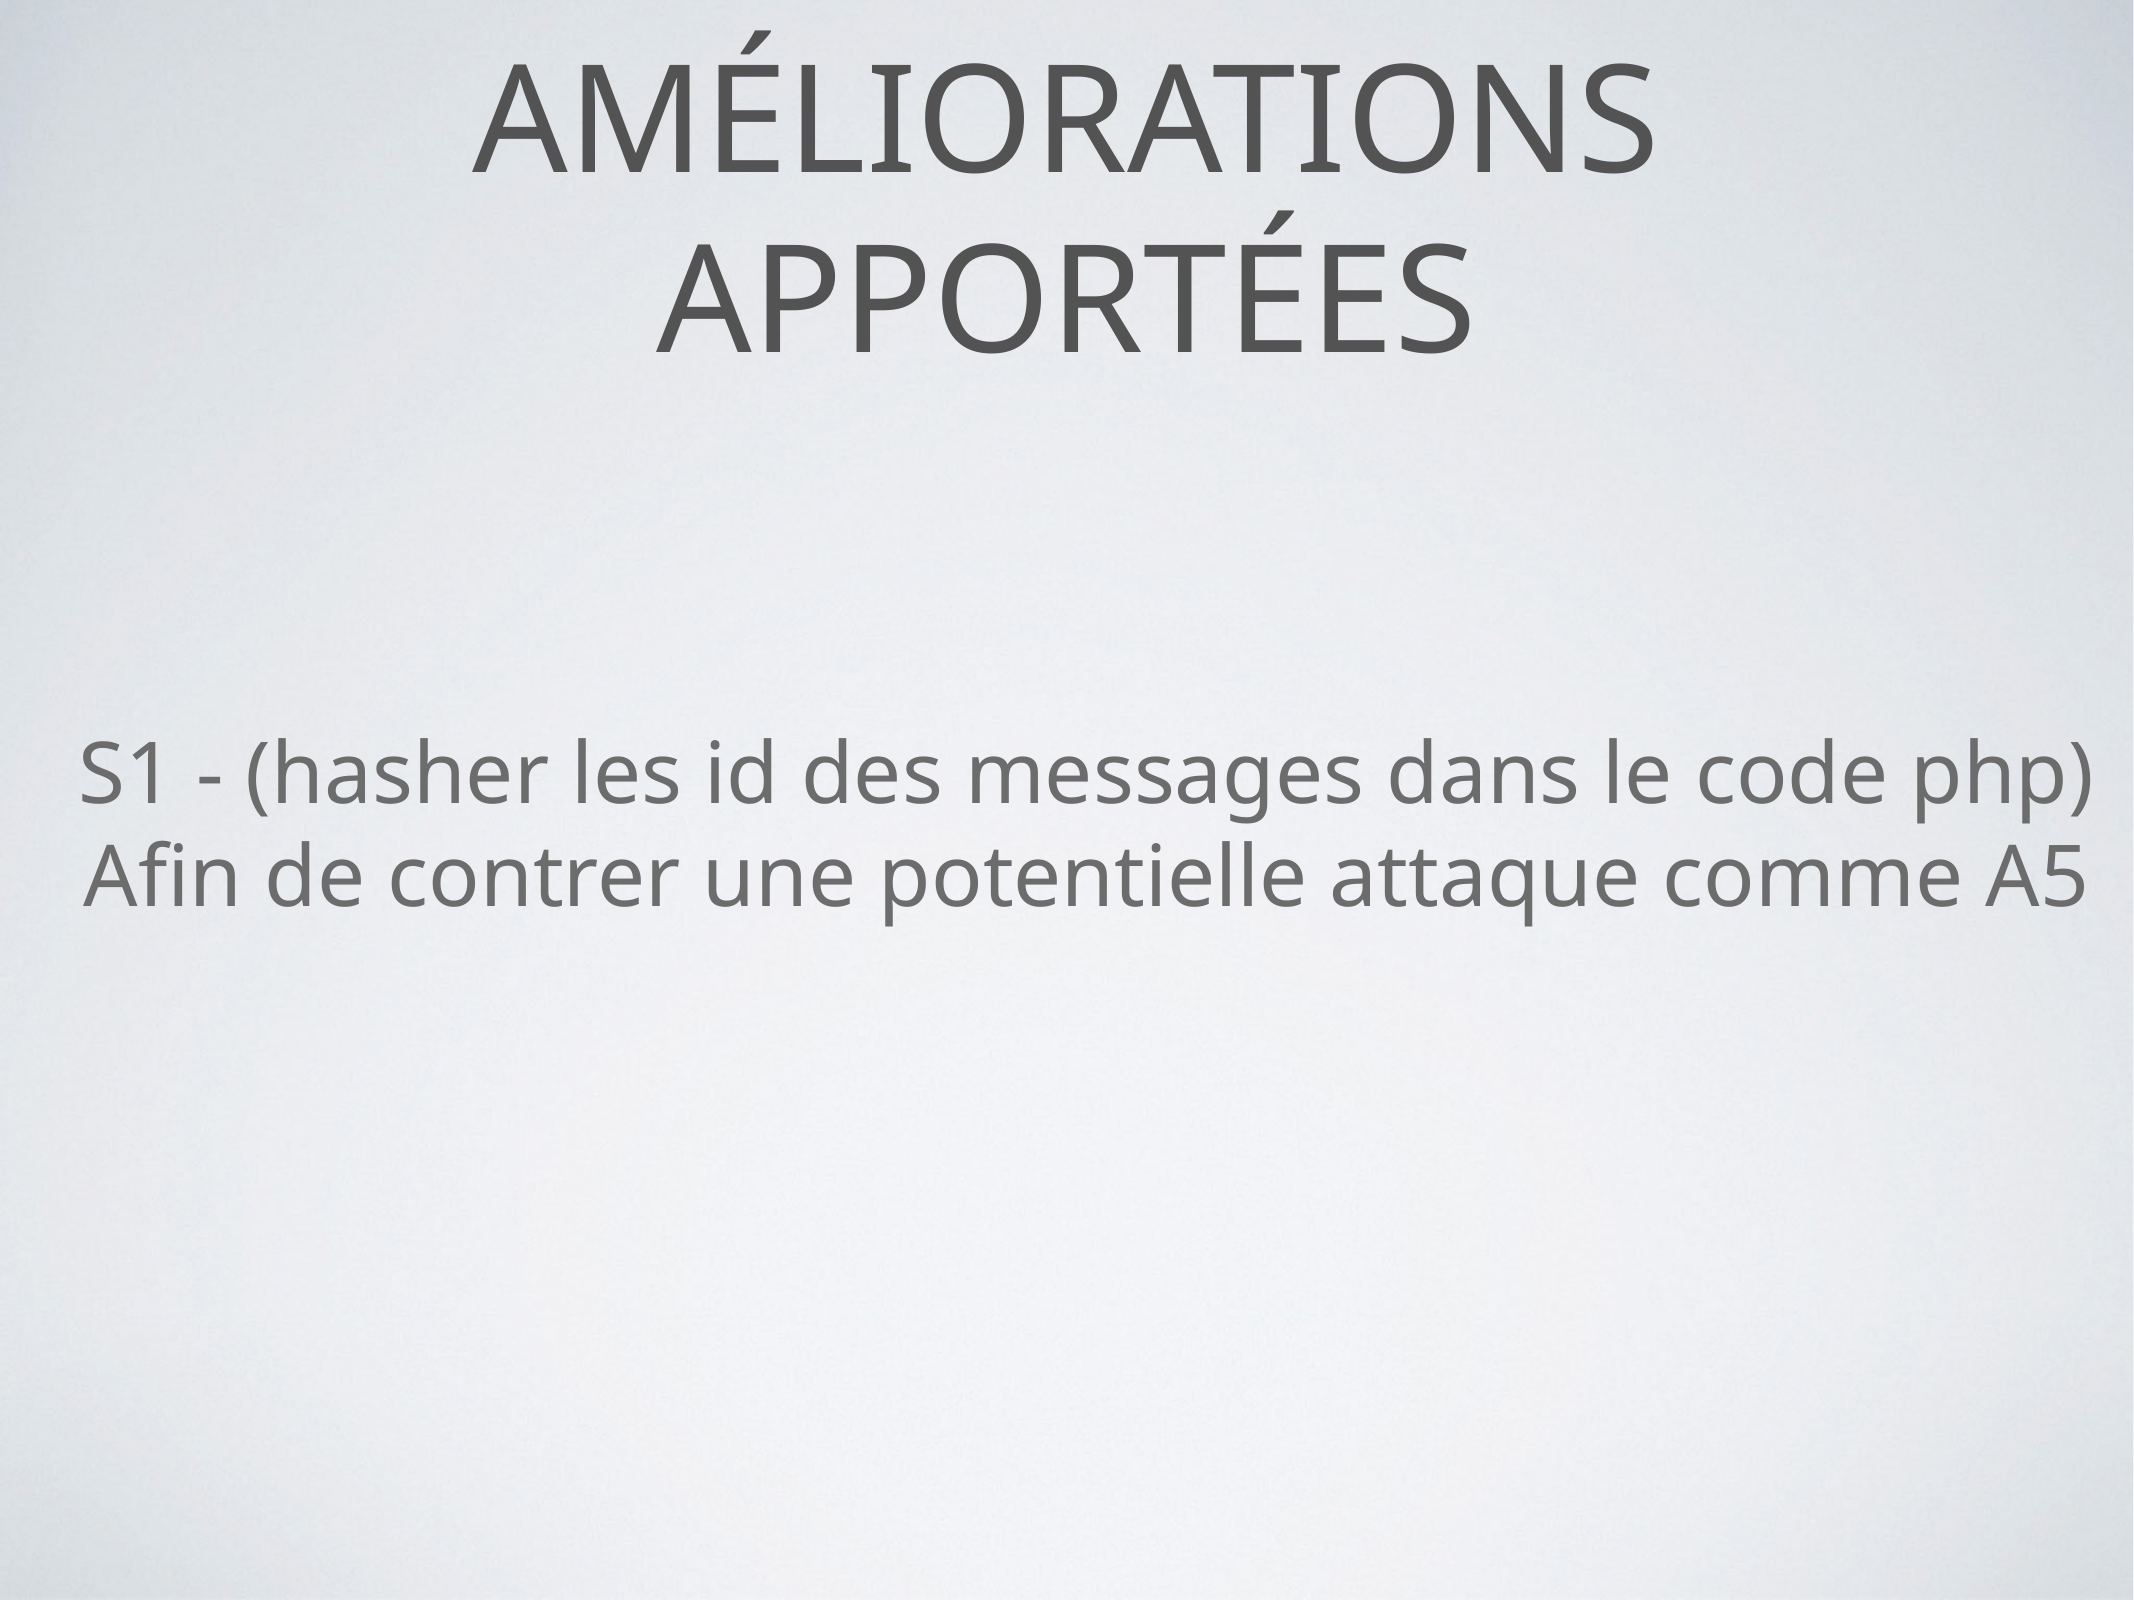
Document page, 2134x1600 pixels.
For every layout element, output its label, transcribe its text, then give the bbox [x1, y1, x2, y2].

picture [0, 0, 2134, 1600]
text_box S1 - (hasher les id des messages dans le code php) Afin de contrer une potentielle attaque comme A5 [69, 710, 2106, 932]
title AMéLIORATIONS APPORTées [57, 2, 2076, 404]
